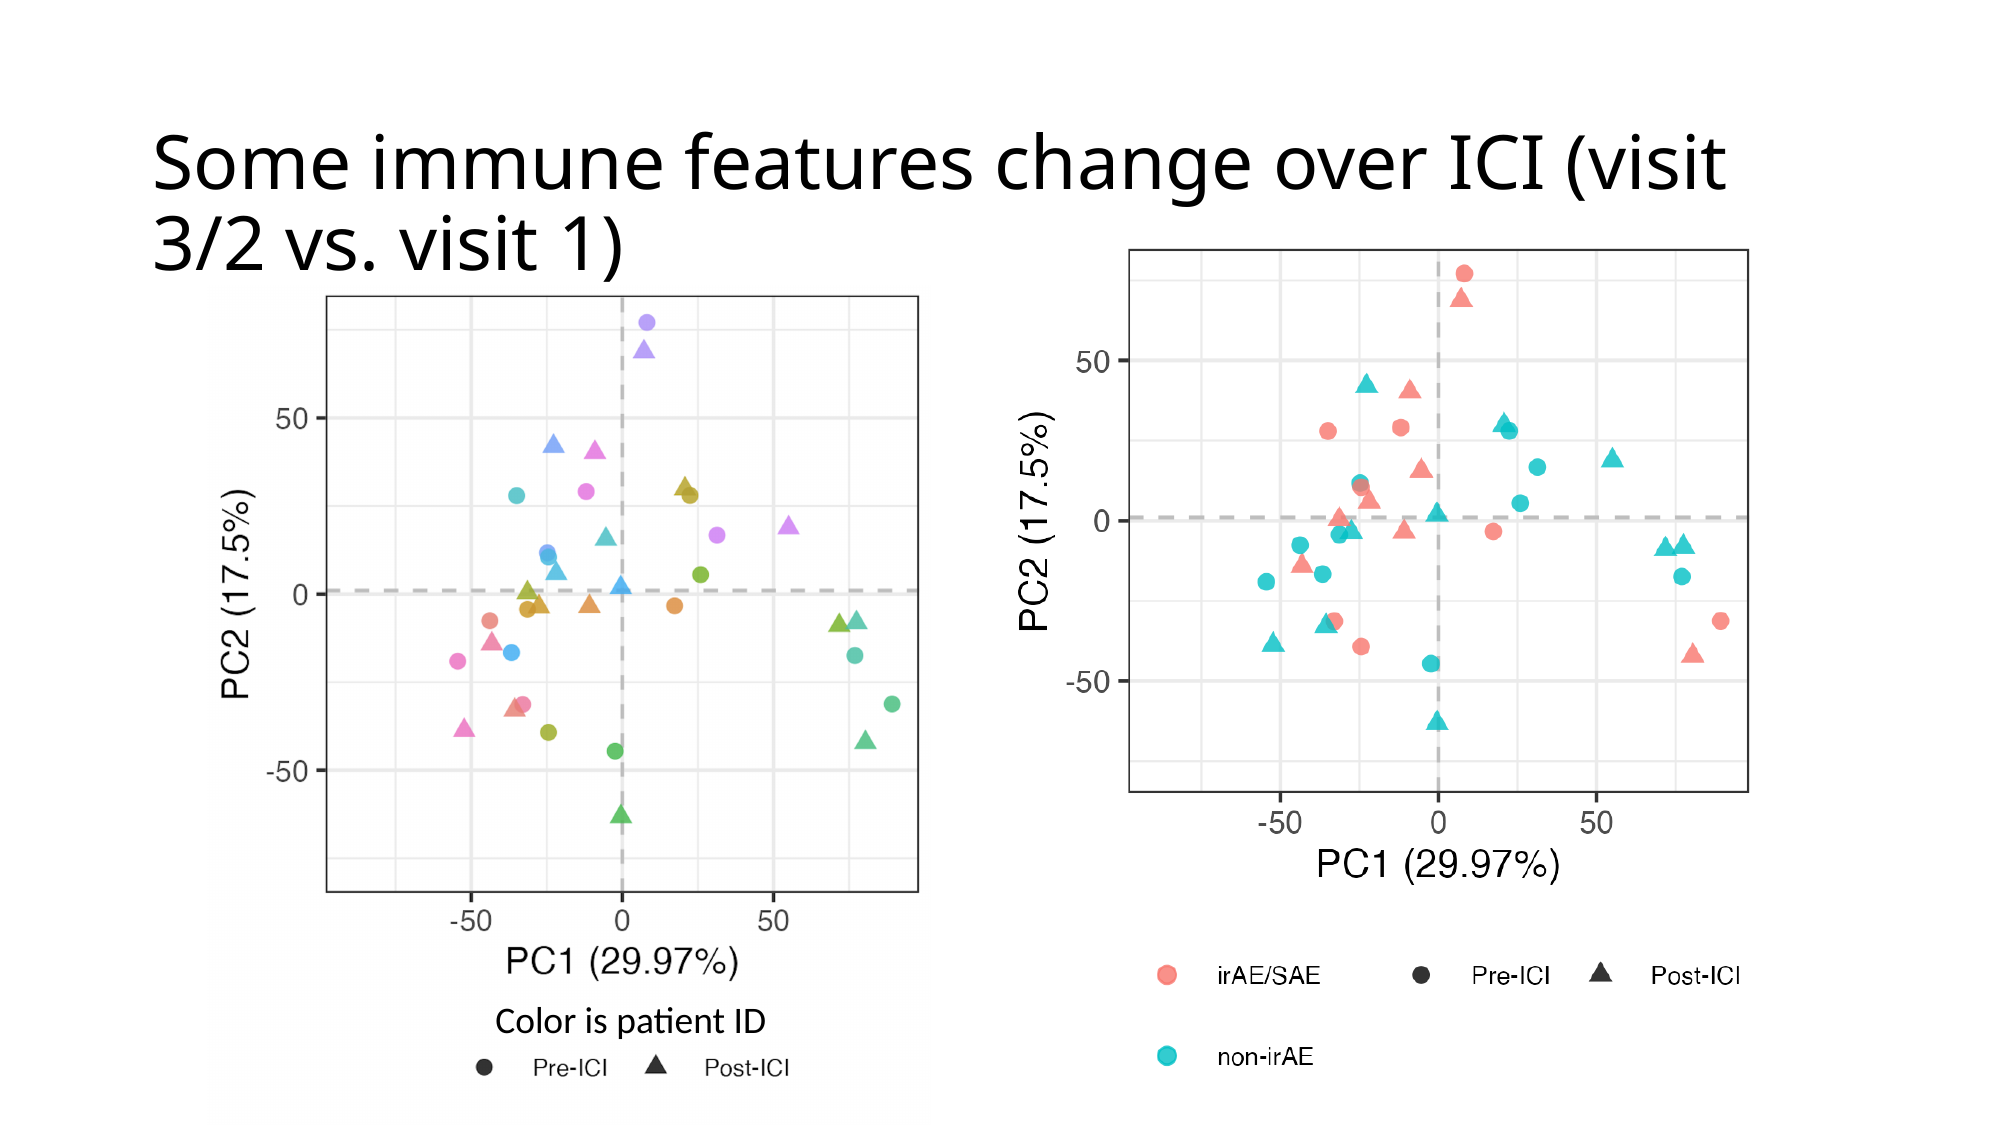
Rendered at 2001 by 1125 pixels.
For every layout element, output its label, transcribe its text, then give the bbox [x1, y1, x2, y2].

title Some immune features change over ICI (visit 3/2 vs. visit 1) [137, 97, 1863, 315]
picture [207, 285, 931, 1125]
picture [999, 229, 1768, 1125]
